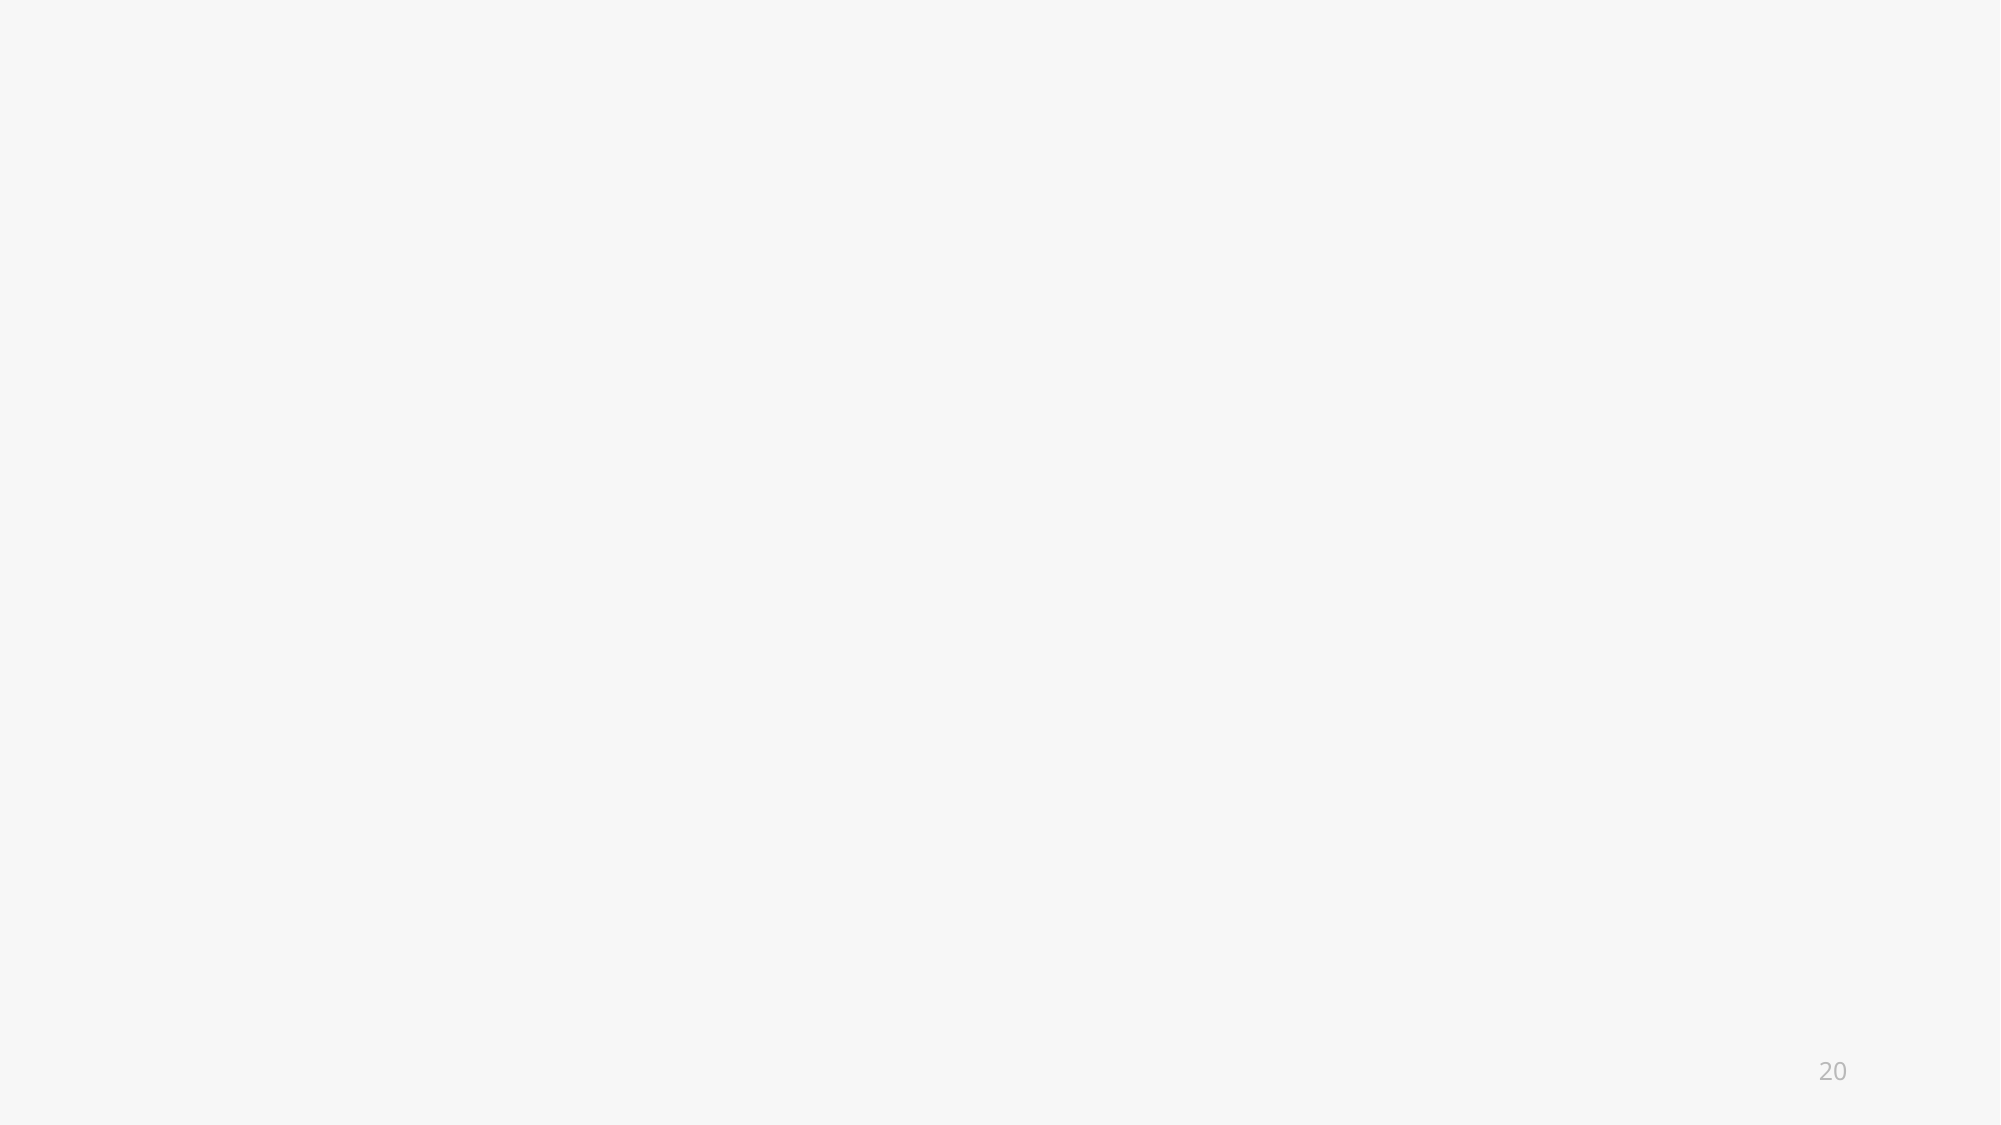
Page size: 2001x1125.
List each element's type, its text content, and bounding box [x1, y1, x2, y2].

slide_number 20 [1412, 1042, 1863, 1103]
